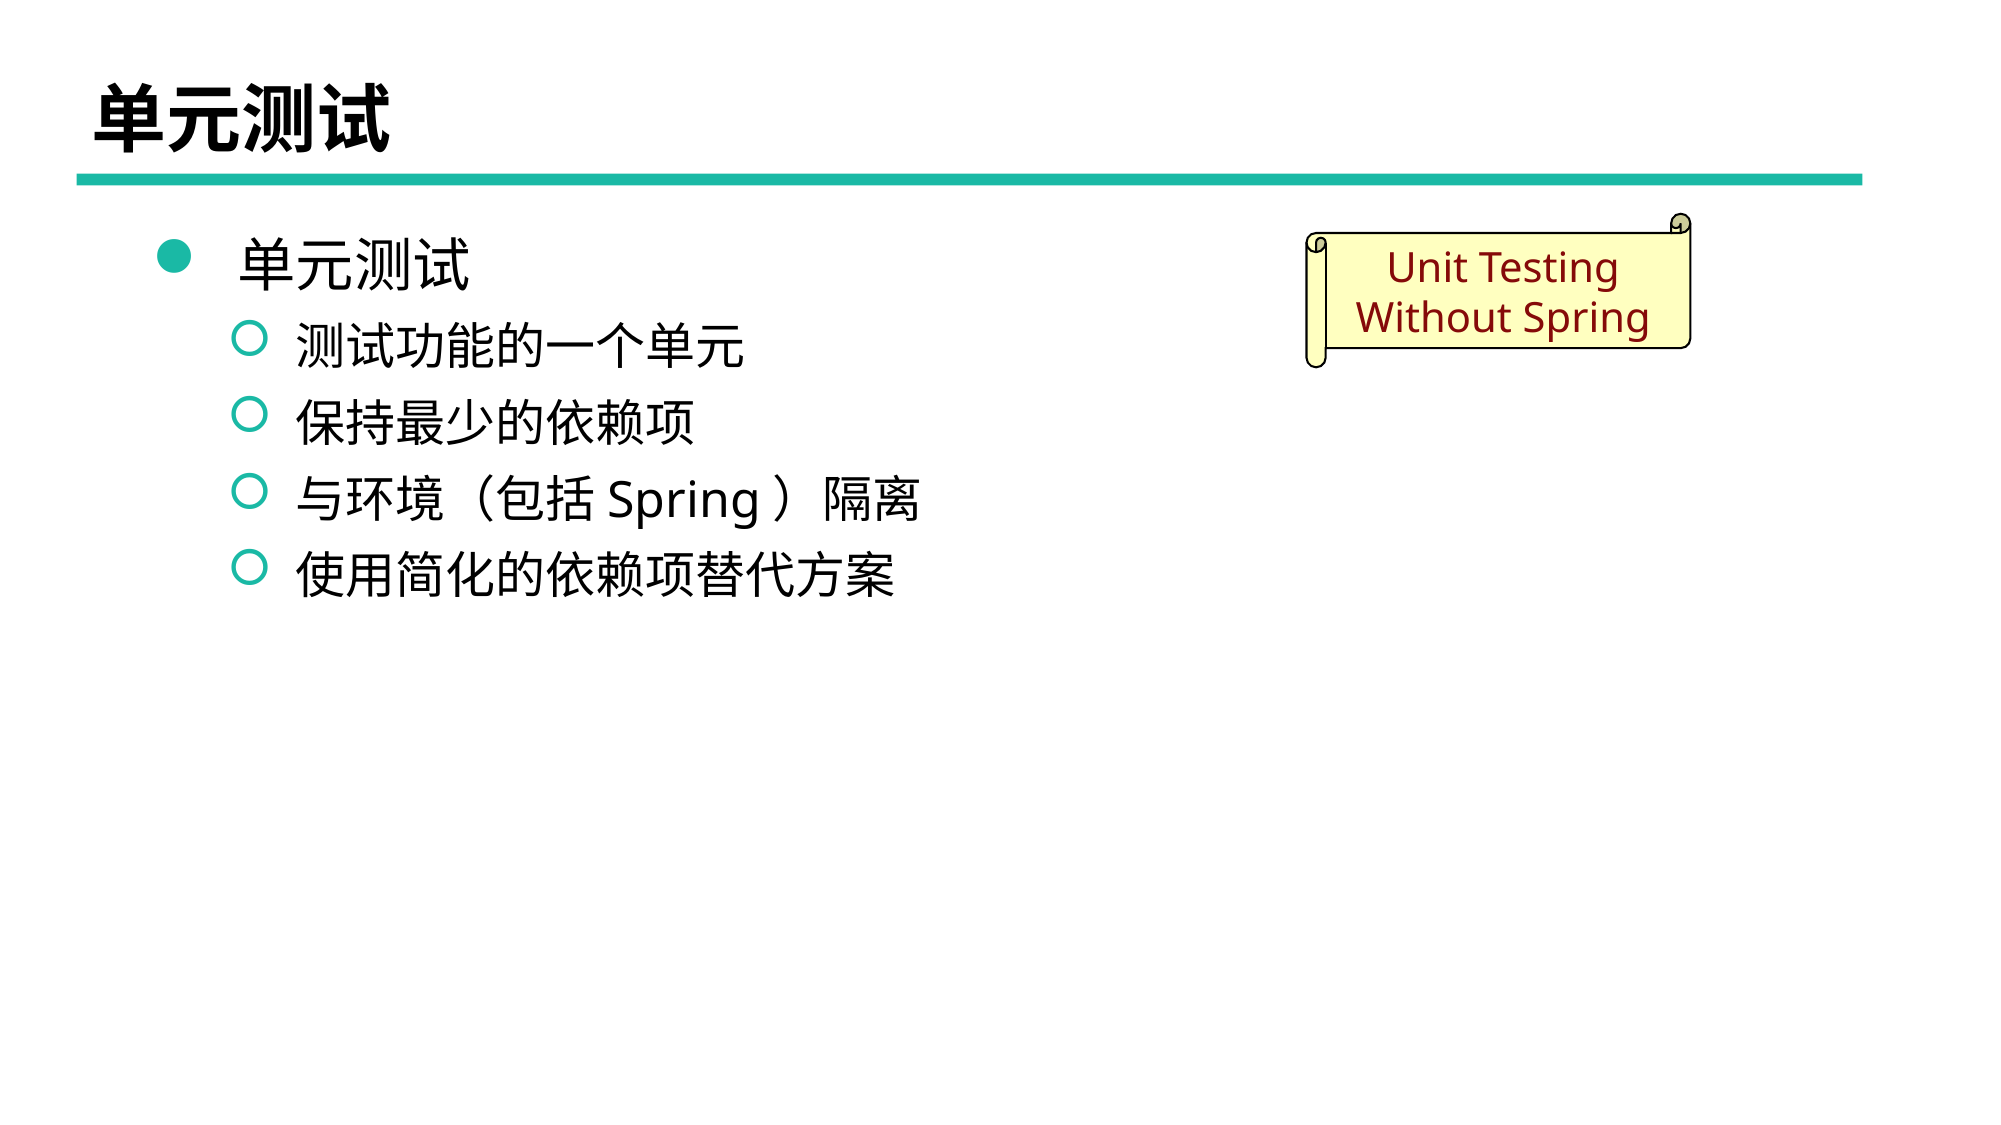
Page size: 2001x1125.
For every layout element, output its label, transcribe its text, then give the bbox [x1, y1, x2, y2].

title 单元测试 [76, 59, 1802, 186]
list 单元测试 测试功能的一个单元 保持最少的依赖项 与环境（包括Spring）隔离 使用简化的依赖项替代方案 [137, 213, 1863, 989]
text_box Unit Testing Without Spring [1305, 212, 1692, 369]
